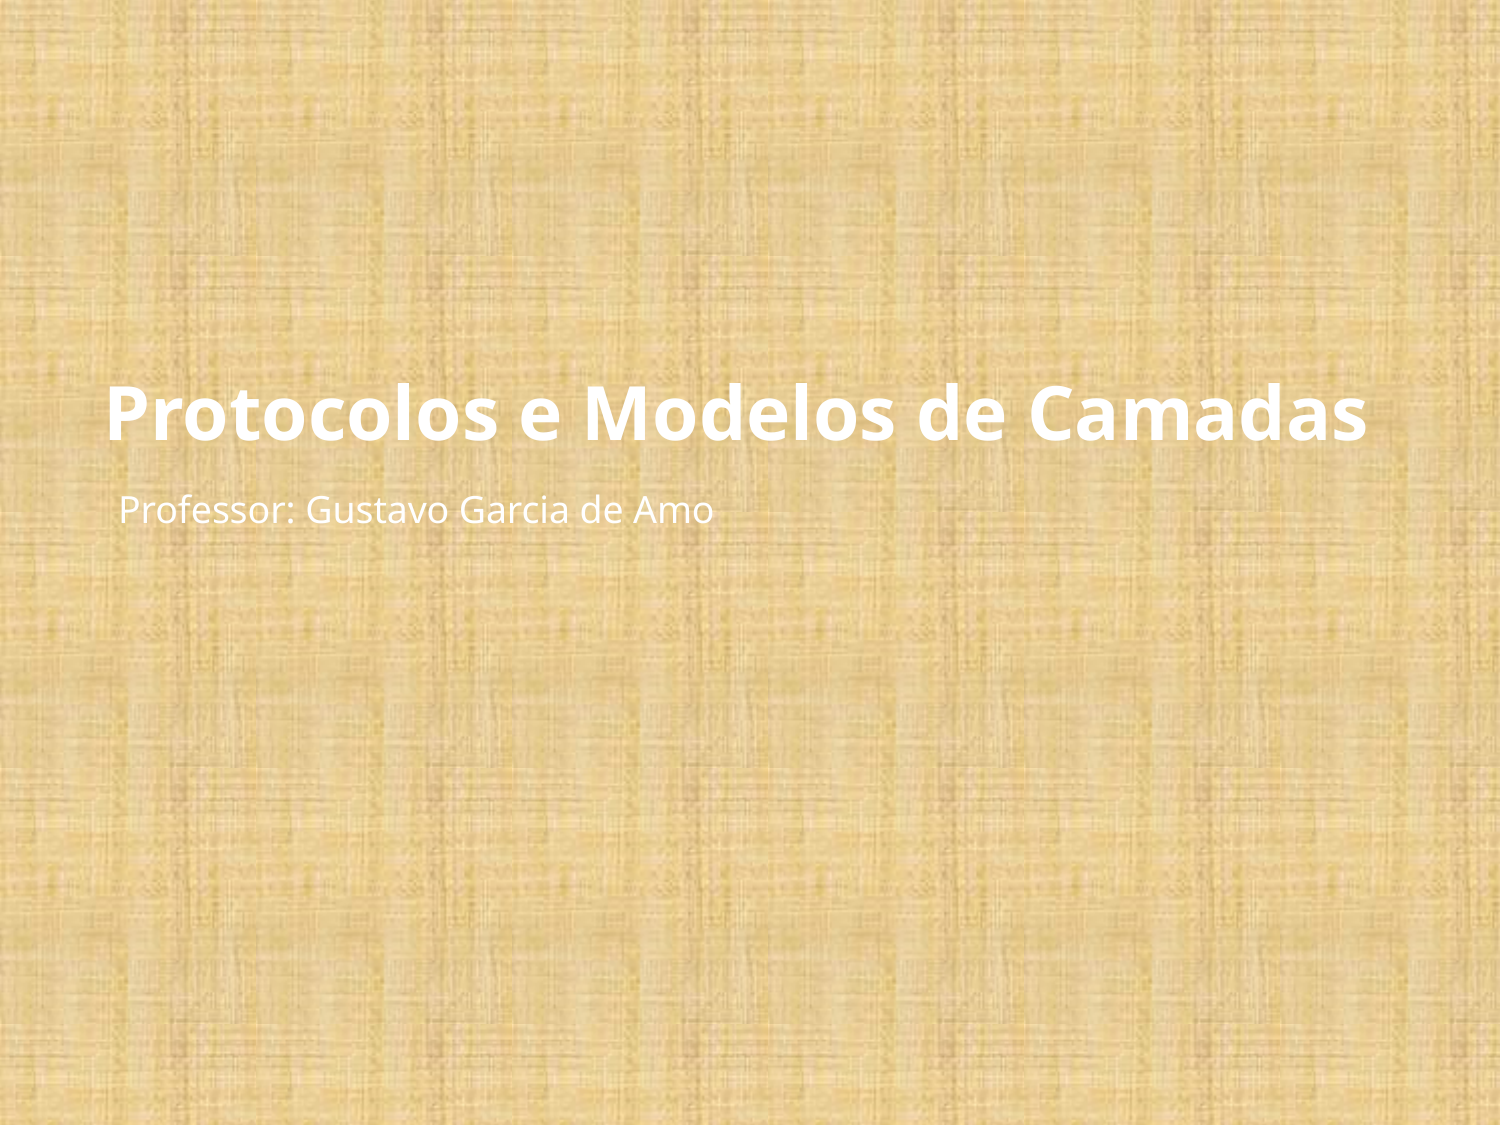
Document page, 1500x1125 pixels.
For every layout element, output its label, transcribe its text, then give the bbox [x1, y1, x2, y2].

picture [0, 0, 1500, 1125]
text_box Protocolos e Modelos de Camadas [101, 362, 1399, 456]
text_box Professor: Gustavo Garcia de Amo [115, 483, 788, 531]
